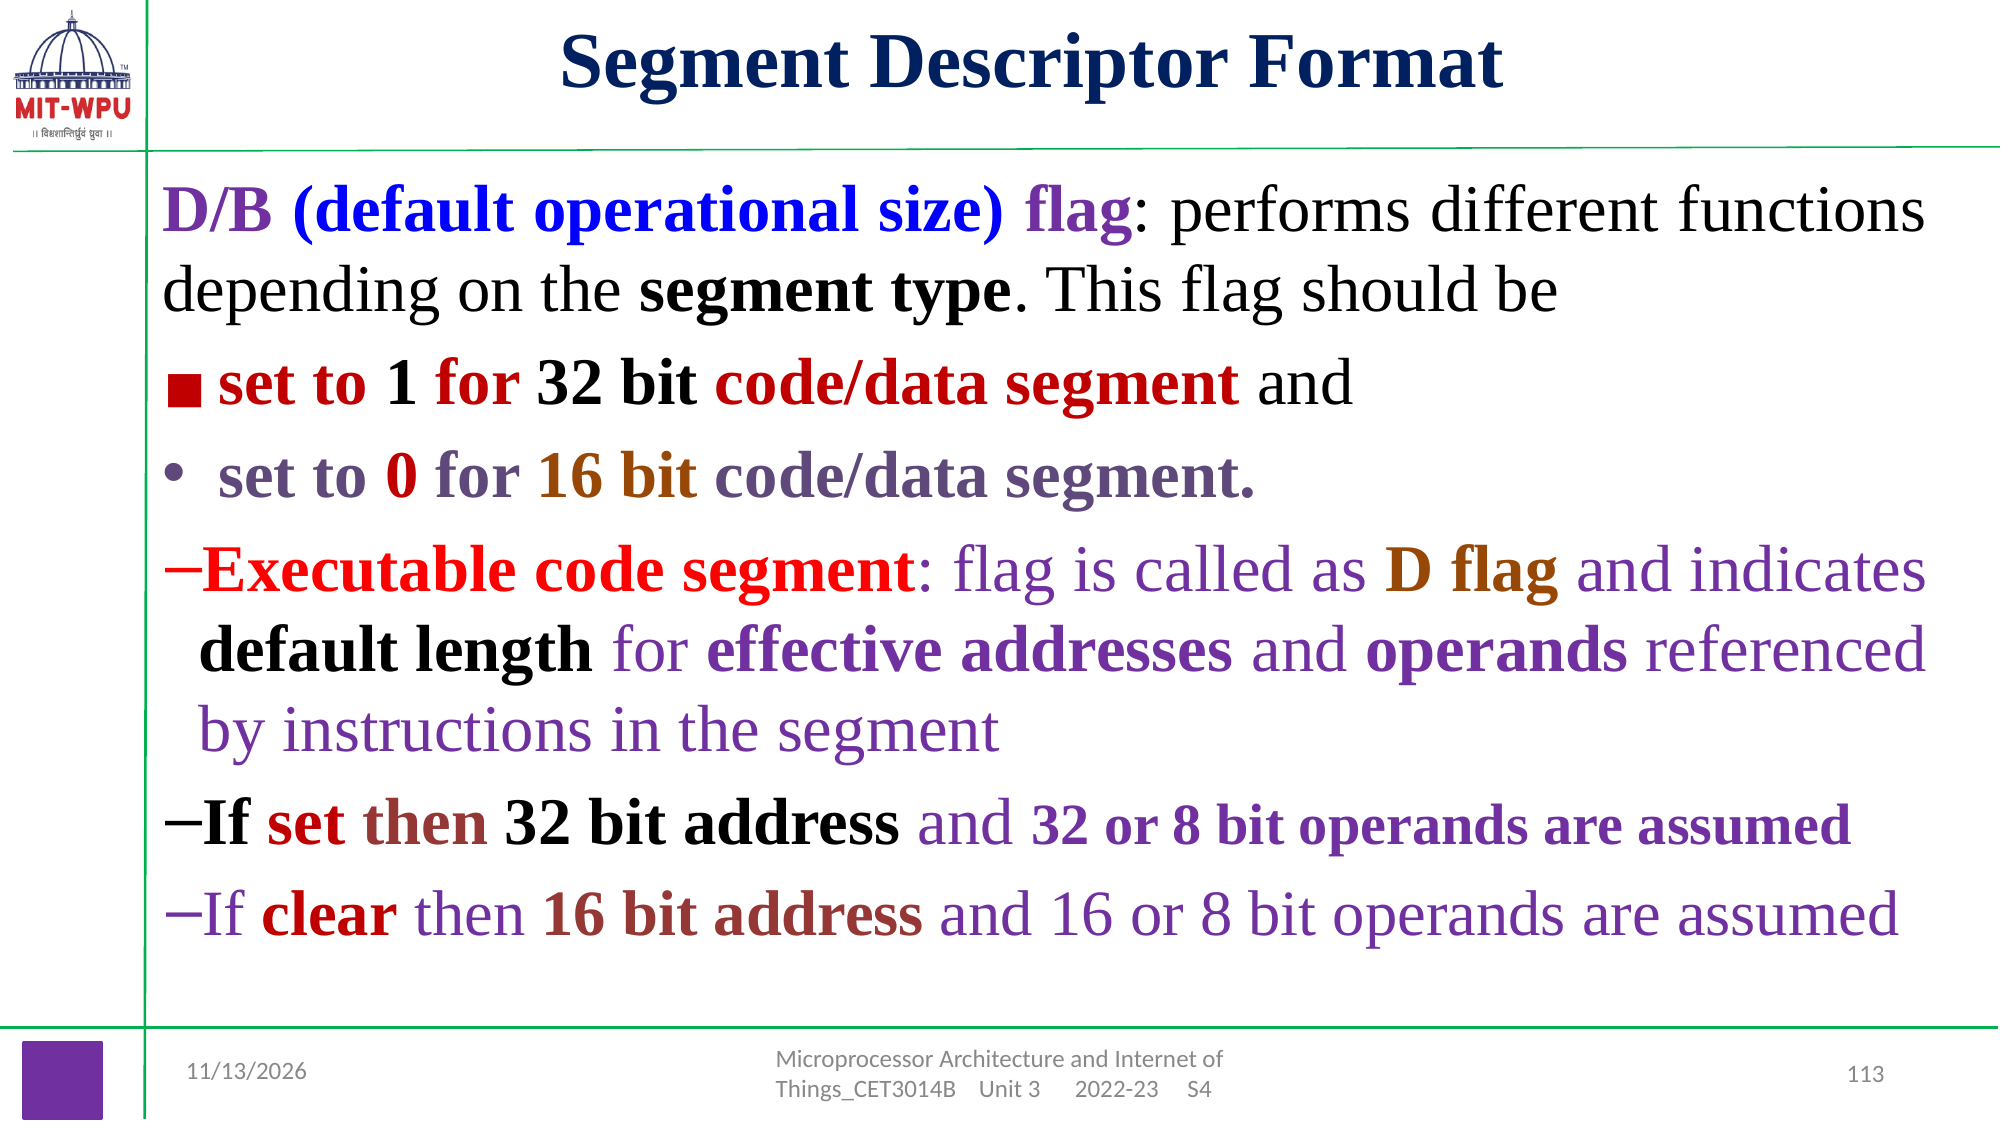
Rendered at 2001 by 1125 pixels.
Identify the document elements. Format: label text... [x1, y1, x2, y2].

slide_number 113 [1433, 1042, 1900, 1103]
list D/B (default operational size) flag: performs different functions depending on the segment type. This flag should be set to 1 for 32 bit code/data segment and set to 0 for 16 bit code/data segment. Executable code segment: flag is called as D flag and indicates default length for effective addresses and operands referenced by instructions in the segment If set then 32 bit address and 32 or 8 bit operands are assumed If clear then 16 bit address and 16 or 8 bit operands are assumed [152, 163, 1944, 1027]
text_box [144, 1038, 148, 1120]
footer Microprocessor Architecture and Internet of Things_CET3014B Unit 3 2022-23 S4 [683, 1042, 1317, 1103]
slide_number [170, 1040, 638, 1100]
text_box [144, 147, 148, 1027]
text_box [152, 146, 2000, 152]
title Segment Descriptor Format [250, 4, 1814, 108]
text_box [144, 0, 148, 11]
picture [12, 10, 145, 142]
text_box [23, 1042, 102, 1118]
